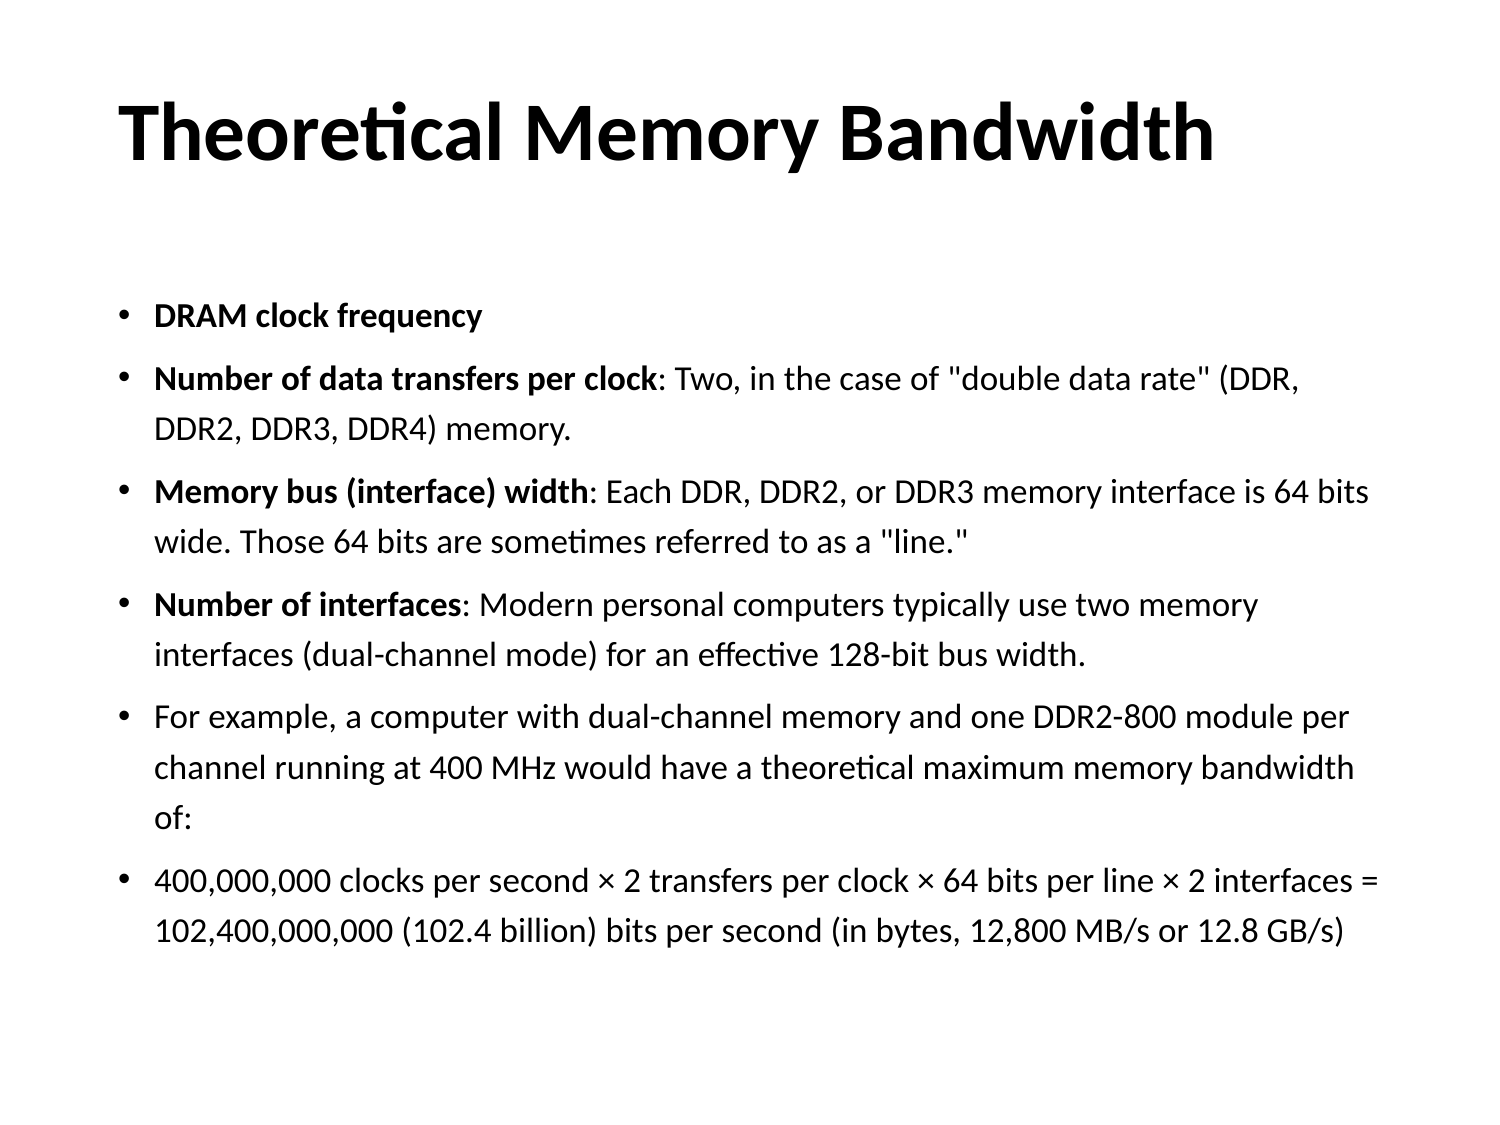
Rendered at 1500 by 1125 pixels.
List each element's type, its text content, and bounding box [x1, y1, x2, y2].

title Theoretical Memory Bandwidth [103, 24, 1397, 243]
list DRAM clock frequency Number of data transfers per clock: Two, in the case of "double data rate" (DDR, DDR2, DDR3, DDR4) memory. Memory bus (interface) width: Each DDR, DDR2, or DDR3 memory interface is 64 bits wide. Those 64 bits are sometimes referred to as a "line." Number of interfaces: Modern personal computers typically use two memory interfaces (dual-channel mode) for an effective 128-bit bus width. For example, a computer with dual-channel memory and one DDR2-800 module per channel running at 400 MHz would have a theoretical maximum memory bandwidth of: 400,000,000 clocks per second × 2 transfers per clock × 64 bits per line × 2 interfaces = 102,400,000,000 (102.4 billion) bits per second (in bytes, 12,800 MB/s or 12.8 GB/s) [103, 277, 1397, 1014]
